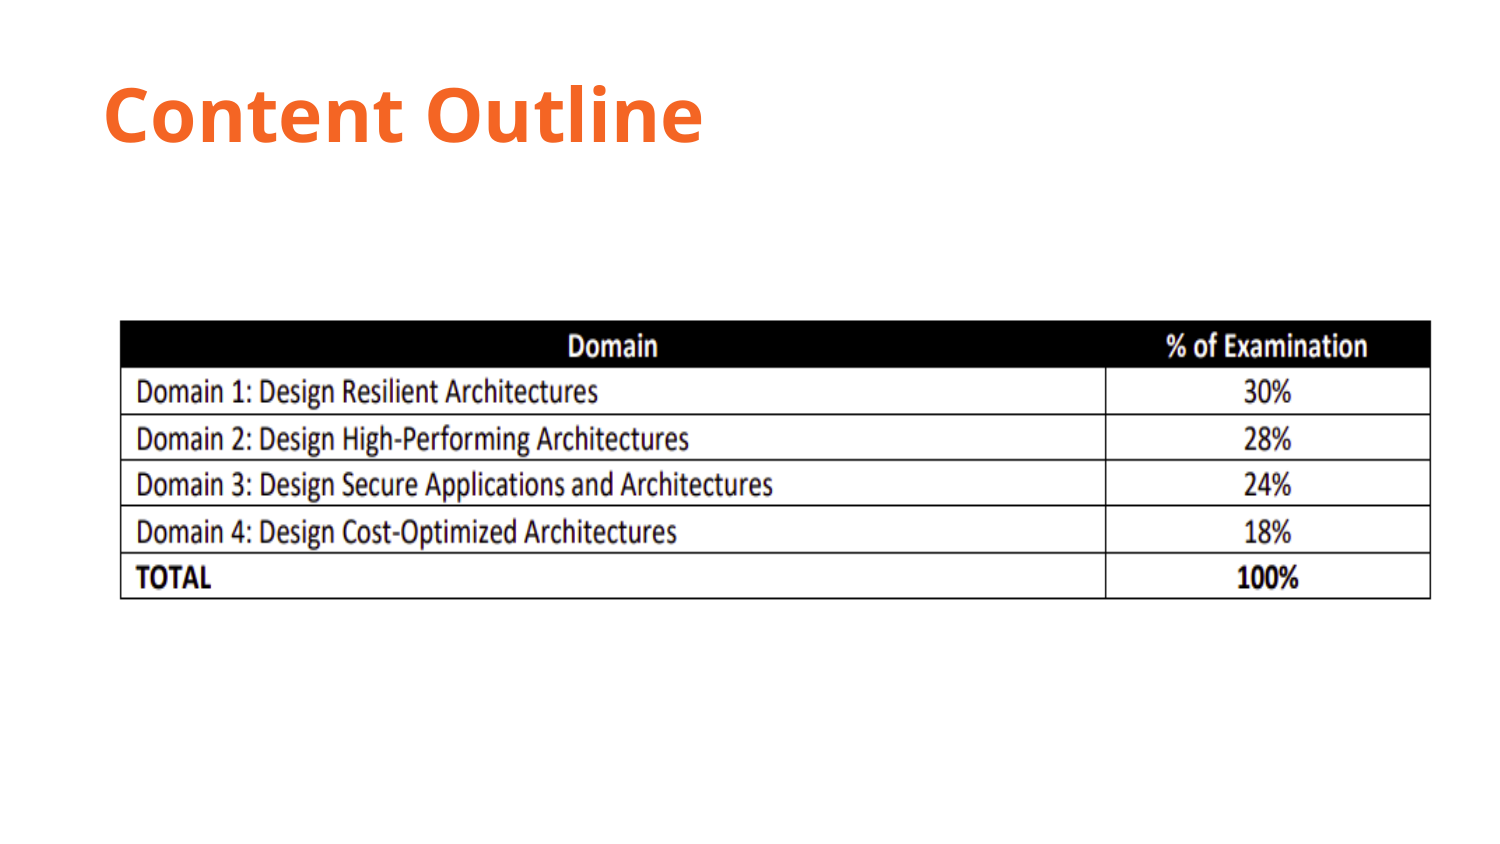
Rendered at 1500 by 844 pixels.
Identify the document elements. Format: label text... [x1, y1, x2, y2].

picture [109, 299, 1441, 618]
title Content Outline [87, 52, 941, 179]
